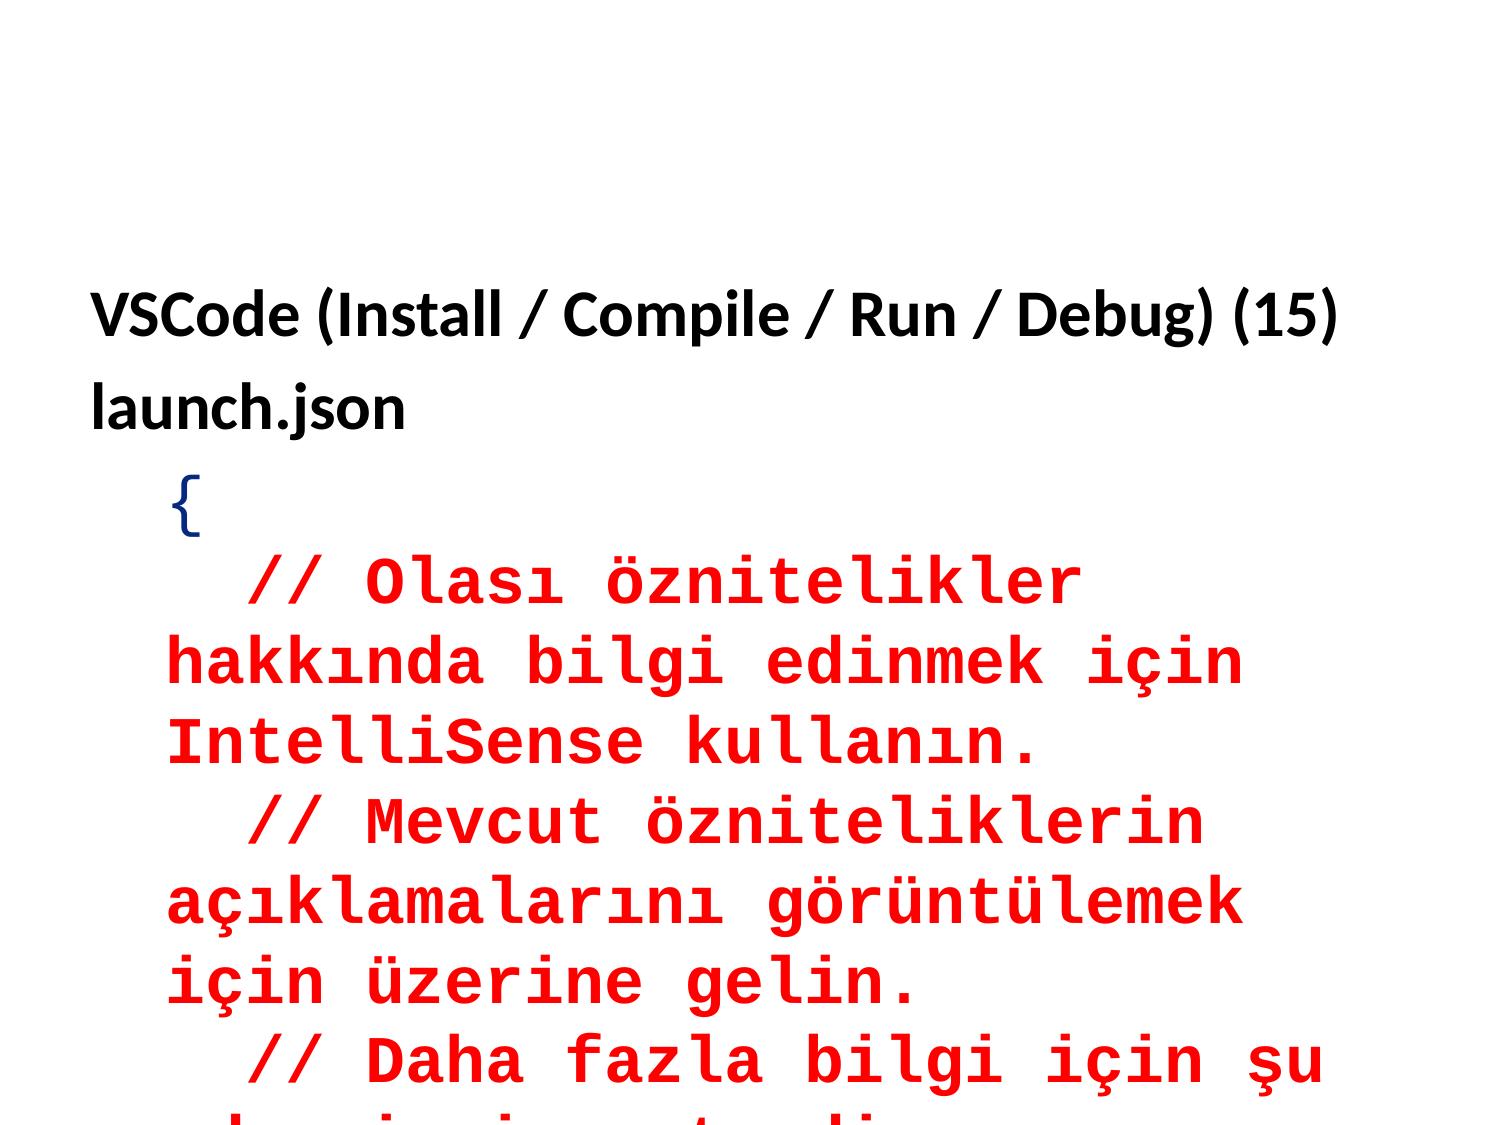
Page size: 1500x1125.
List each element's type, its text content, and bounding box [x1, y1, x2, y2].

list VSCode (Install / Compile / Run / Debug) (15) launch.json { // Olası öznitelikler hakkında bilgi edinmek için IntelliSense kullanın. // Mevcut özniteliklerin açıklamalarını görüntülemek için üzerine gelin. // Daha fazla bilgi için şu adresi ziyaret edin: https://go.microsoft.com/fwlink/?linkid=830387 "version": "0.2.0", "configurations": [ { "name": "gcc.exe - Etkin dosyayı derle ve dosyada hata ayıkla", "type": "cppdbg", "request": "launch", "program": "${fileDirname}\\${fileBasenameNoExtension}.exe", "args": [], "stopAtEntry": false, "cwd": "${fileDirname}", "environment": [], "externalConsole": false, "MIMode": "gdb", "miDebuggerPath": "C:\\Program Files\\mingw-w64\\x86_64-8.1.0-win32-seh-rt_v6-rev0\\mingw64\\bin\\gdb.exe", "setupCommands": [ { "description": "gdb için düzgün yazdırmayı etkinleştir", "text": "-enable-pretty-printing", "ignoreFailures": true } ], "preLaunchTask": "C/C++: gcc.exe etkin dosyayı derle" } ] } [75, 262, 1425, 1005]
